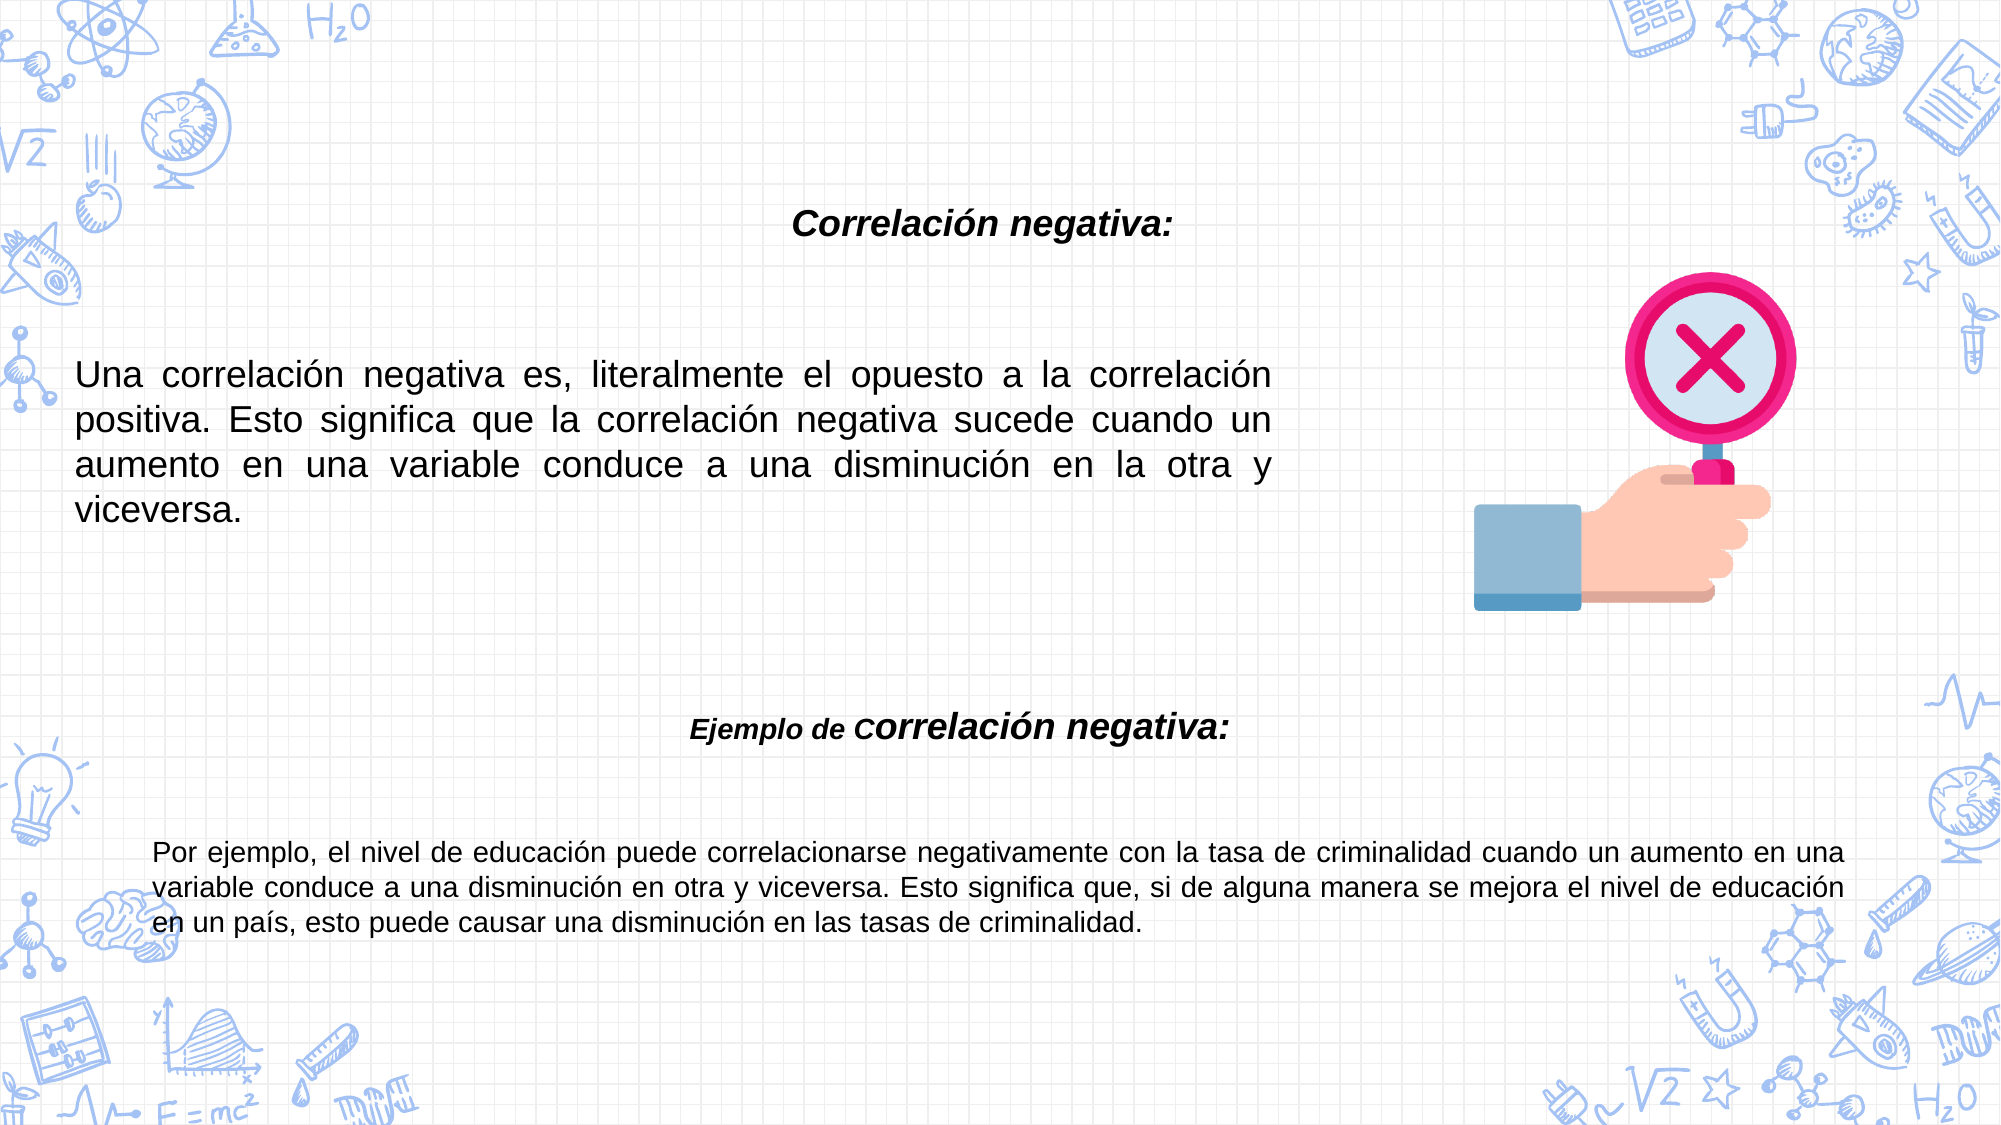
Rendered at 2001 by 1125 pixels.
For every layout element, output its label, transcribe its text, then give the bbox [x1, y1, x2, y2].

text_box Una correlación negativa es, literalmente el opuesto a la correlación positiva. Esto significa que la correlación negativa sucede cuando un aumento en una variable conduce a una disminución en la otra y viceversa. [59, 342, 1287, 538]
picture [1465, 272, 1804, 611]
text_box Correlación negativa: [776, 191, 1196, 252]
text_box Ejemplo de Correlación negativa: [674, 694, 1298, 755]
text_box Por ejemplo, el nivel de educación puede correlacionarse negativamente con la tasa de criminalidad cuando un aumento en una variable conduce a una disminución en otra y viceversa. Esto significa que, si de alguna manera se mejora el nivel de educación en un país, esto puede causar una disminución en las tasas de criminalidad. [137, 825, 1863, 946]
